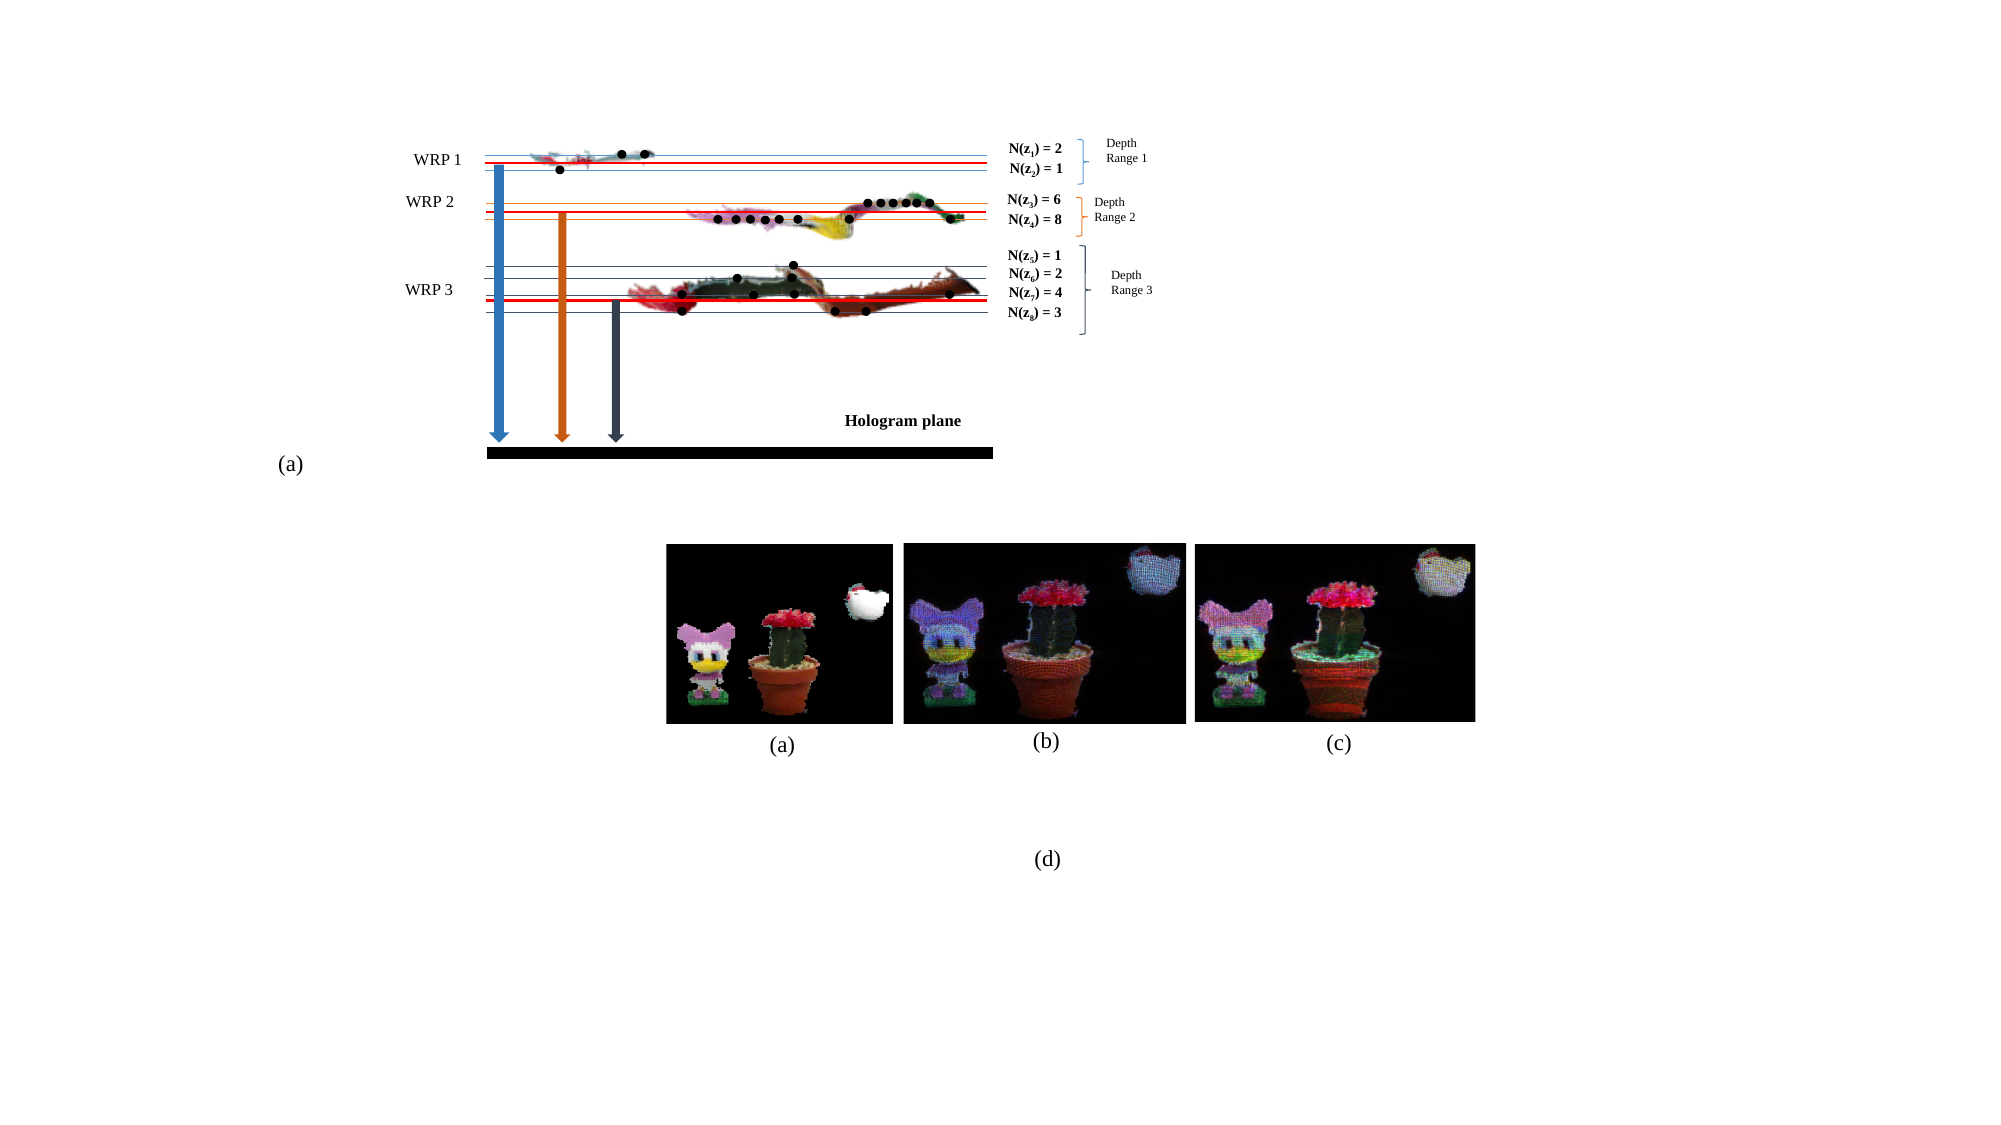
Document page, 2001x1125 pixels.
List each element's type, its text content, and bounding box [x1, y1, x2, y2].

picture [666, 544, 893, 724]
text_box (d) [1019, 836, 1077, 879]
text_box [367, 108, 1184, 456]
picture [903, 492, 1187, 776]
text_box (a) [754, 724, 811, 765]
text_box (a) [263, 441, 319, 484]
picture [1194, 492, 1476, 774]
